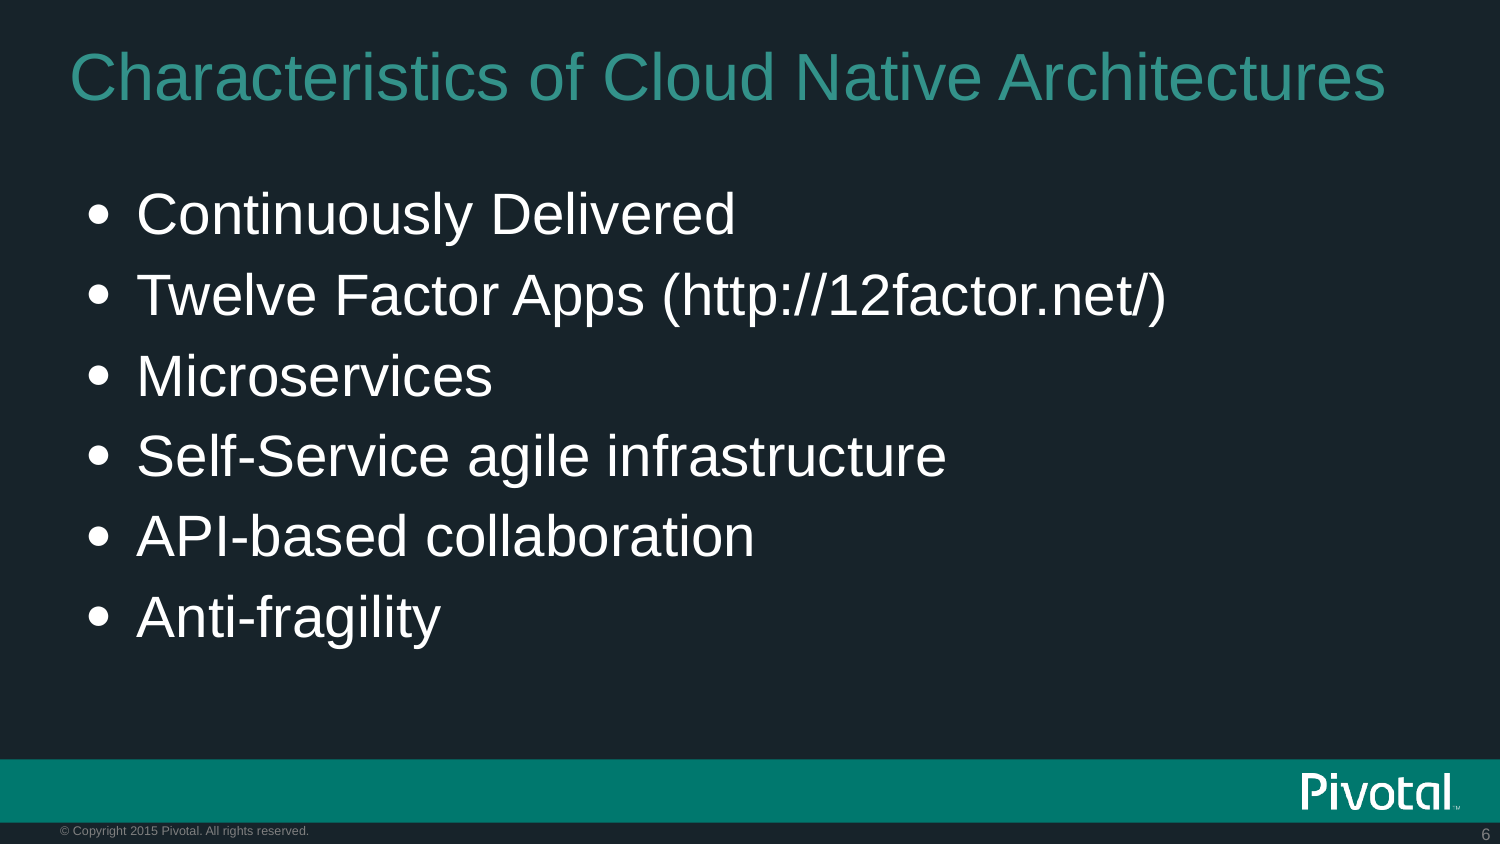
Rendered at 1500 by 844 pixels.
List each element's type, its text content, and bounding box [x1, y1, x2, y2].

list Continuously Delivered Twelve Factor Apps (http://12factor.net/) Microservices Self-Service agile infrastructure API-based collaboration Anti-fragility [46, 151, 1262, 707]
picture [1302, 773, 1460, 810]
title Characteristics of Cloud Native Architectures [54, 27, 1435, 104]
